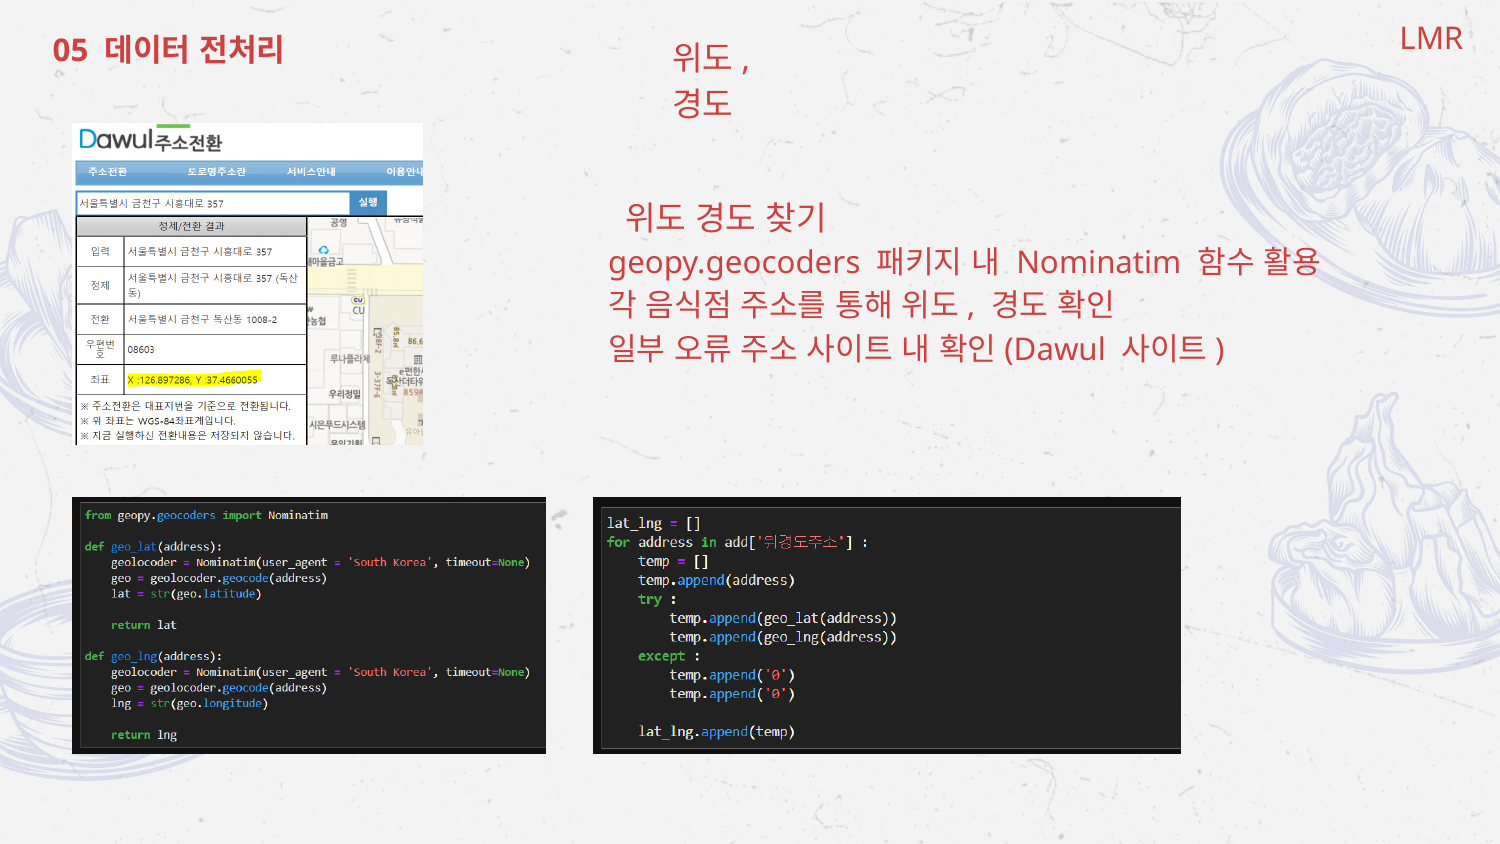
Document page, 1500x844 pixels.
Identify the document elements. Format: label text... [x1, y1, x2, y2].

text_box 위도, 경도 [657, 16, 843, 82]
title 위도 경도 찾기 geopy.geocoders 패키지 내 Nominatim 함수 활용 각 음식점 주소를 통해 위도, 경도 확인 일부 오류 주소 사이트 내 확인(Dawul 사이트) [593, 176, 1389, 392]
picture [72, 123, 423, 445]
picture [592, 497, 1181, 754]
title 05 데이터 전처리 [12, 9, 326, 83]
title LMR [1275, 0, 1500, 70]
picture [72, 497, 546, 754]
